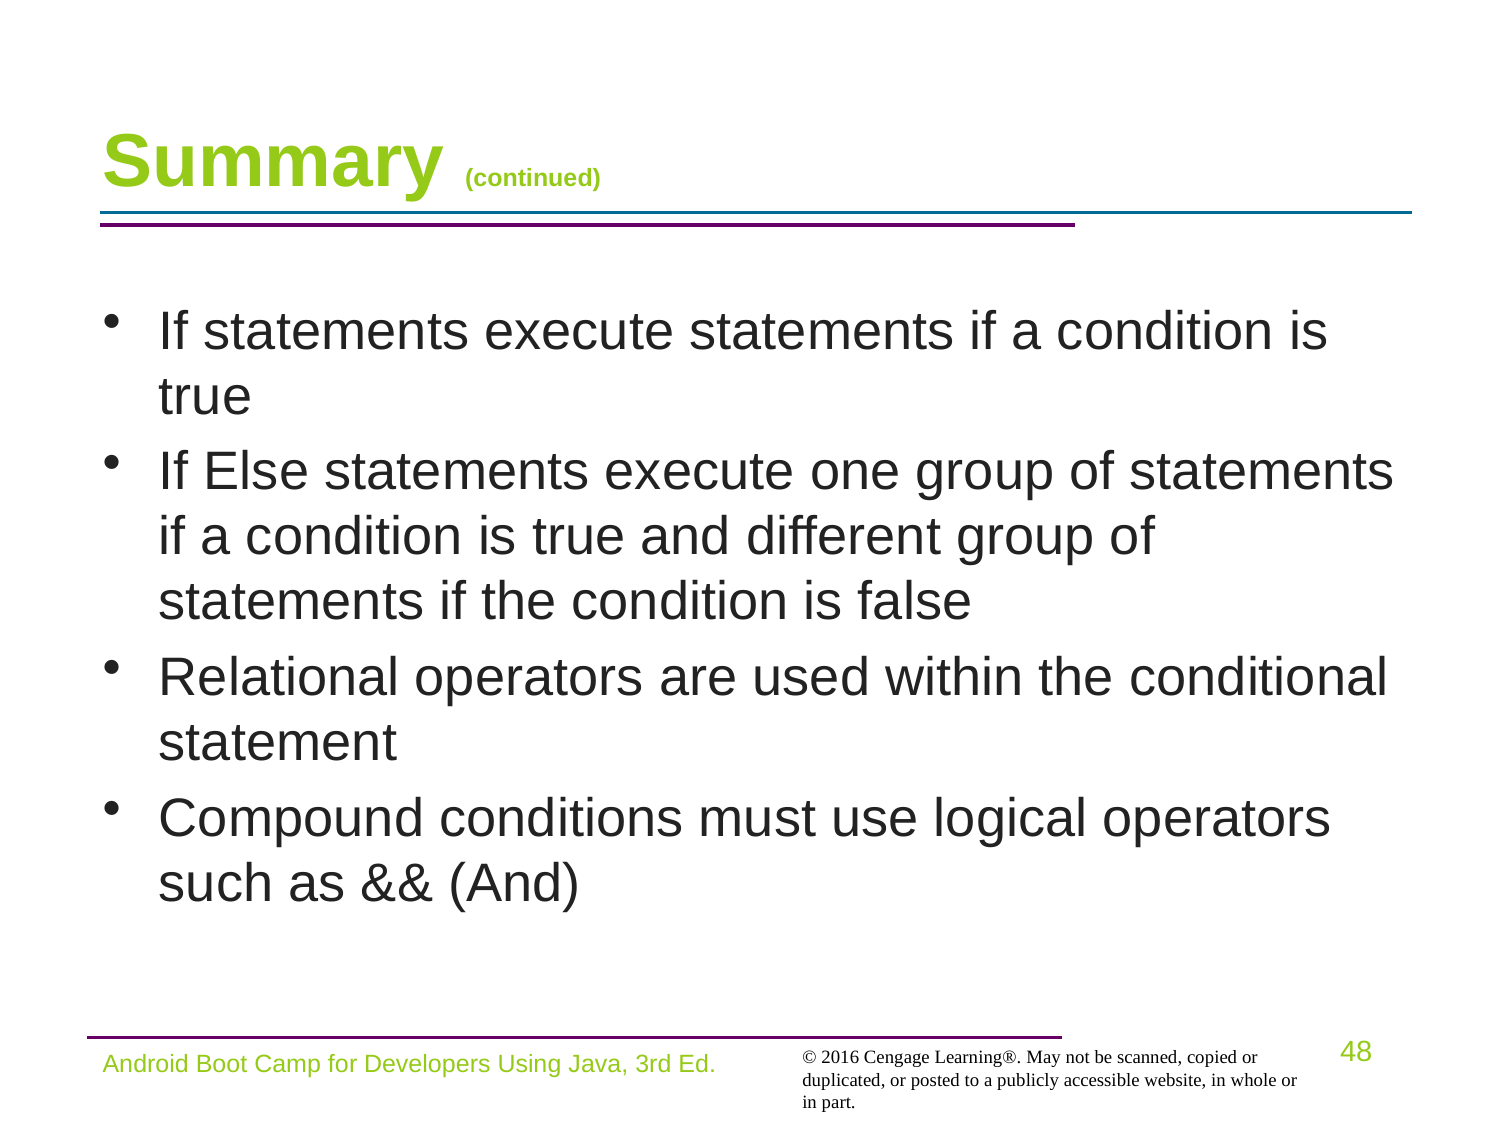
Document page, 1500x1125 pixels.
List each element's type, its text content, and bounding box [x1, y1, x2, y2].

footer Android Boot Camp for Developers Using Java, 3rd Ed. [87, 1025, 988, 1100]
slide_number 48 [1074, 1025, 1388, 1100]
title Summary (continued) [87, 62, 1413, 251]
list If statements execute statements if a condition is true If Else statements execute one group of statements if a condition is true and different group of statements if the condition is false Relational operators are used within the conditional statement Compound conditions must use logical operators such as && (And) [87, 287, 1413, 1026]
